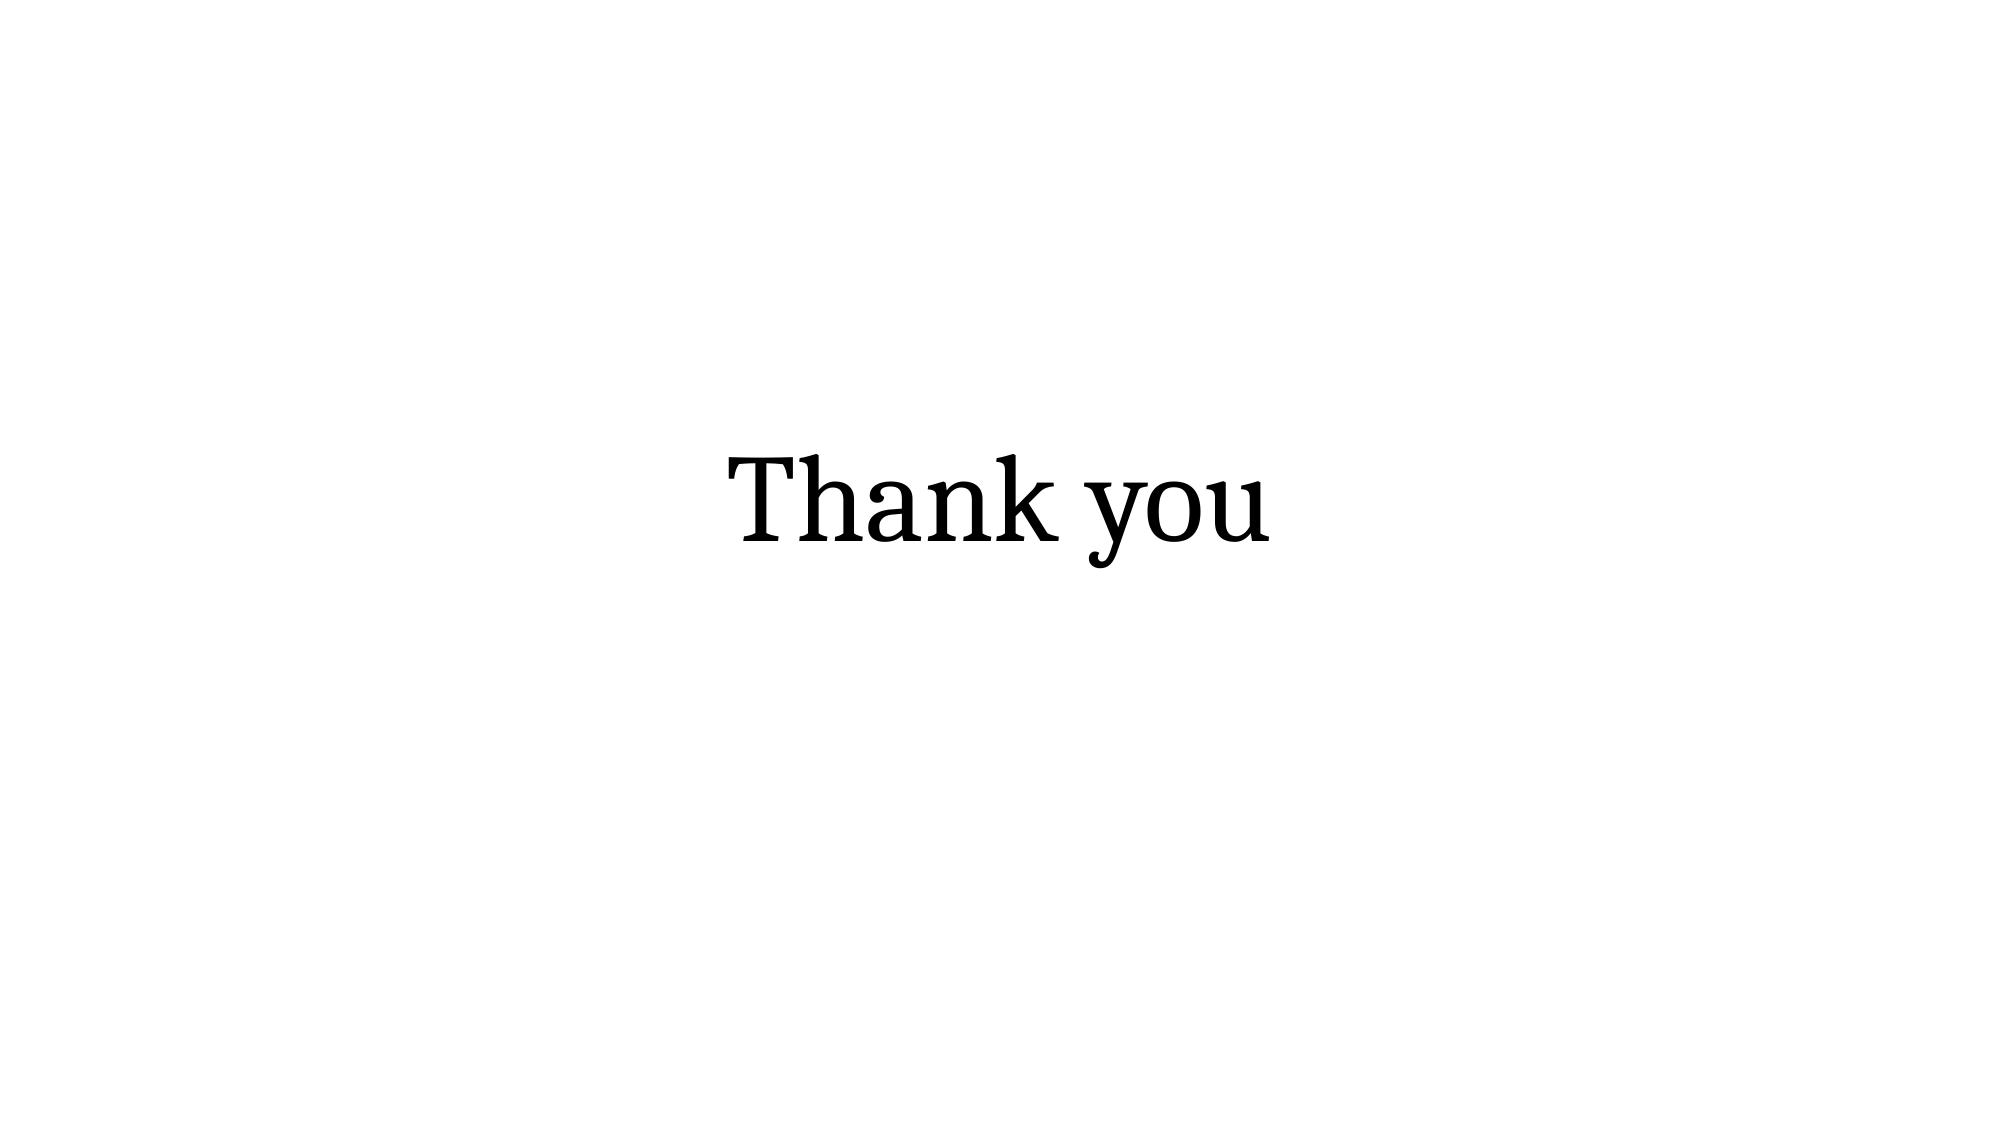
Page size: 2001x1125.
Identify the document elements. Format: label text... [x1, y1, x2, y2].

title Thank you [249, 184, 1750, 576]
